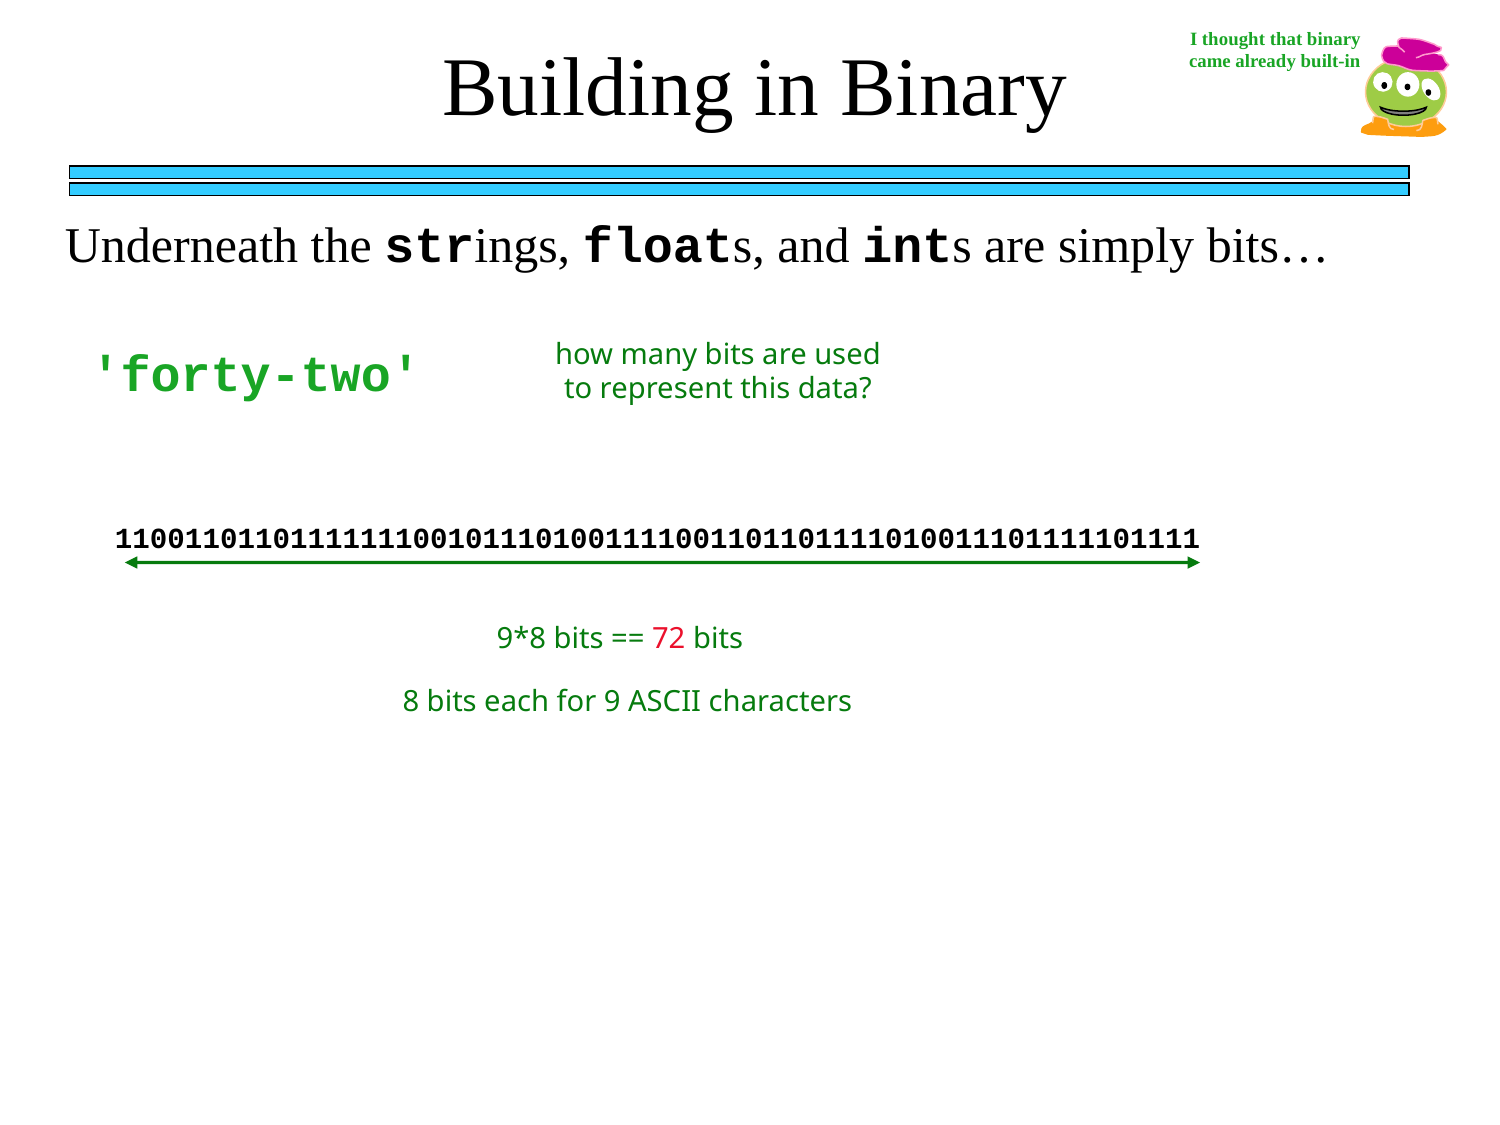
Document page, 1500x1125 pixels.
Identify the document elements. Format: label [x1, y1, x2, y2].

text_box [535, 327, 901, 413]
text_box [49, 205, 1435, 280]
text_box [161, 19, 1450, 140]
text_box [327, 674, 928, 725]
text_box [100, 512, 1216, 569]
text_box [54, 334, 436, 409]
text_box [437, 611, 803, 662]
text_box [69, 165, 1410, 197]
